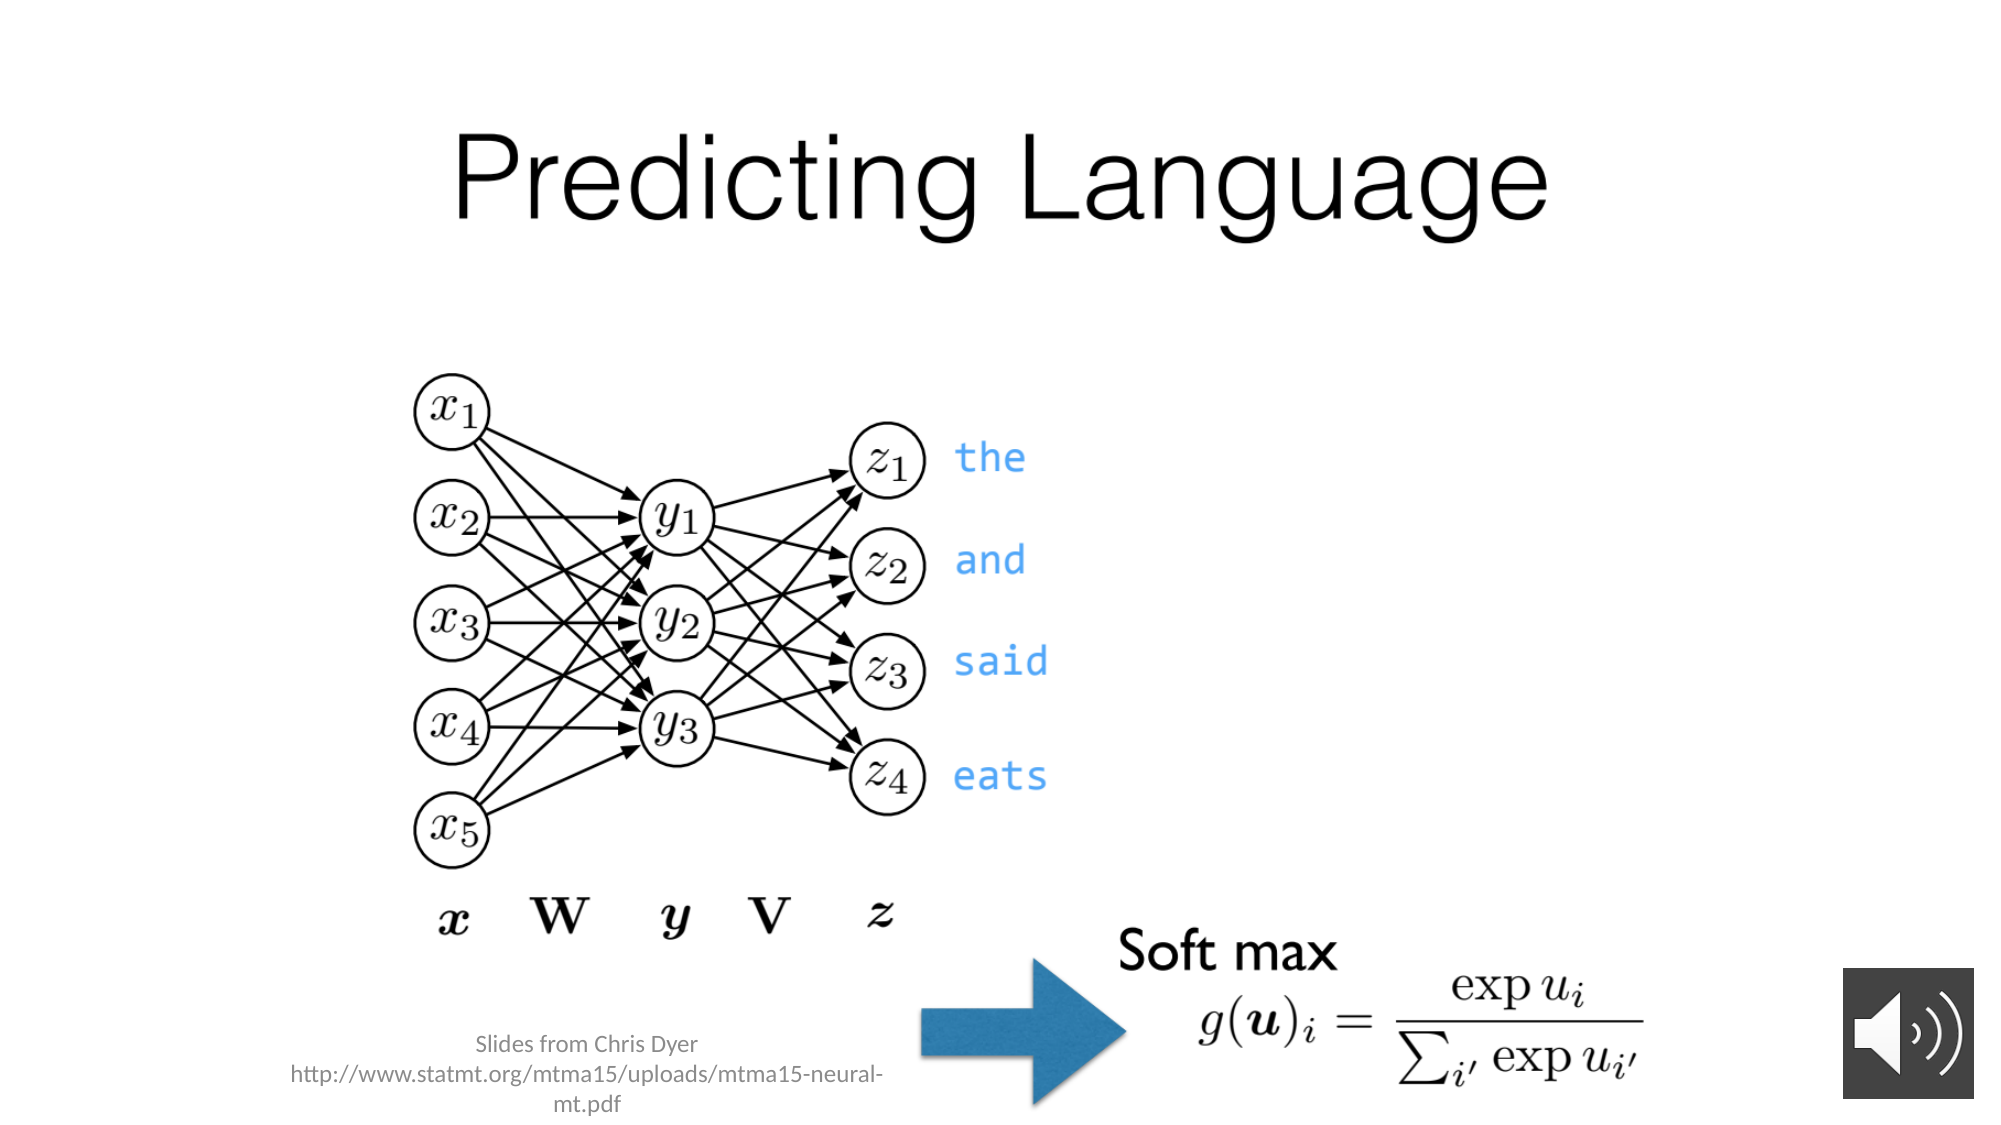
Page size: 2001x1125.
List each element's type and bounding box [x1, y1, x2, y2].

picture [1841, 966, 1975, 1100]
picture [249, 0, 1750, 1125]
